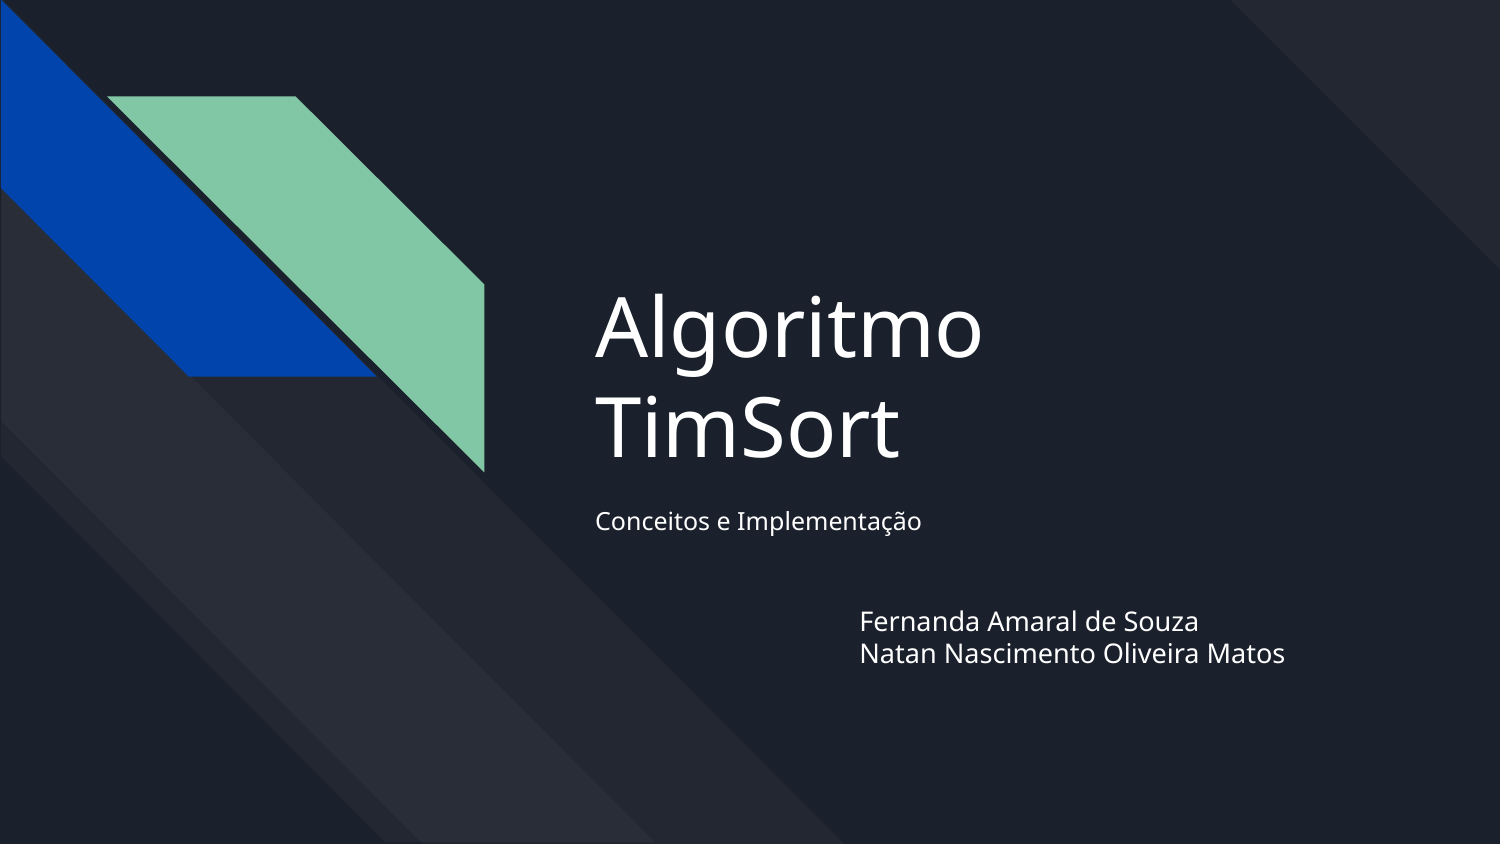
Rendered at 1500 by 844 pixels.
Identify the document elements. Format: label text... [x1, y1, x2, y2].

title Algoritmo TimSort [580, 258, 1404, 518]
subtitle Conceitos e Implementação [580, 490, 1150, 574]
subtitle Fernanda Amaral de Souza Natan Nascimento Oliveira Matos [844, 588, 1414, 672]
